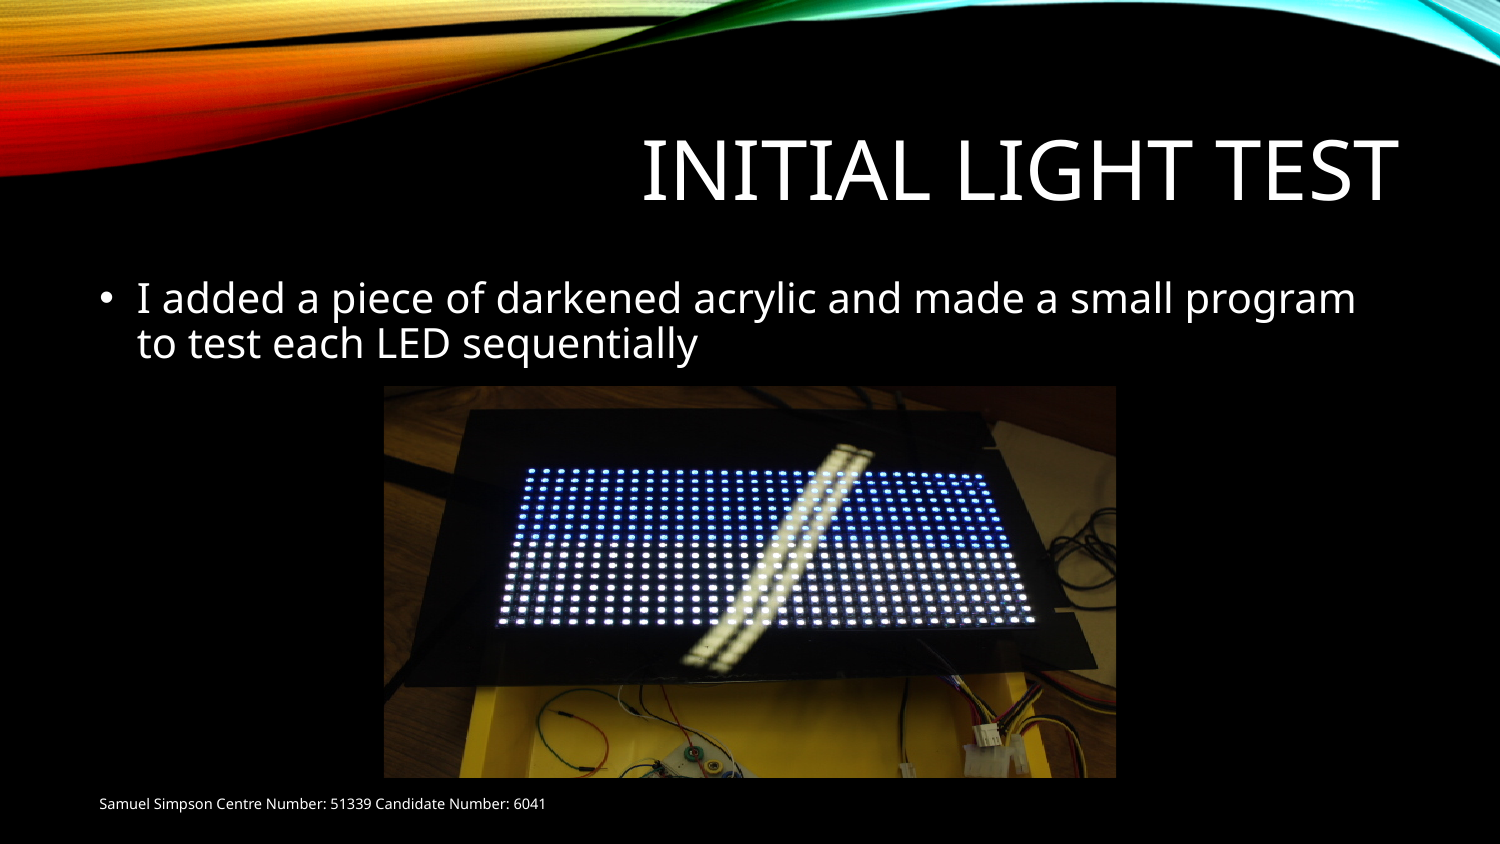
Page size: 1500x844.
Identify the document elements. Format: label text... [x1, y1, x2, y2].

picture [383, 386, 1117, 778]
picture [0, 0, 1500, 178]
footer Samuel Simpson Centre Number: 51339 Candidate Number: 6041 [84, 781, 1041, 827]
title Initial Light Test [356, 94, 1416, 254]
list I added a piece of darkened acrylic and made a small program to test each LED sequentially [84, 270, 1416, 766]
